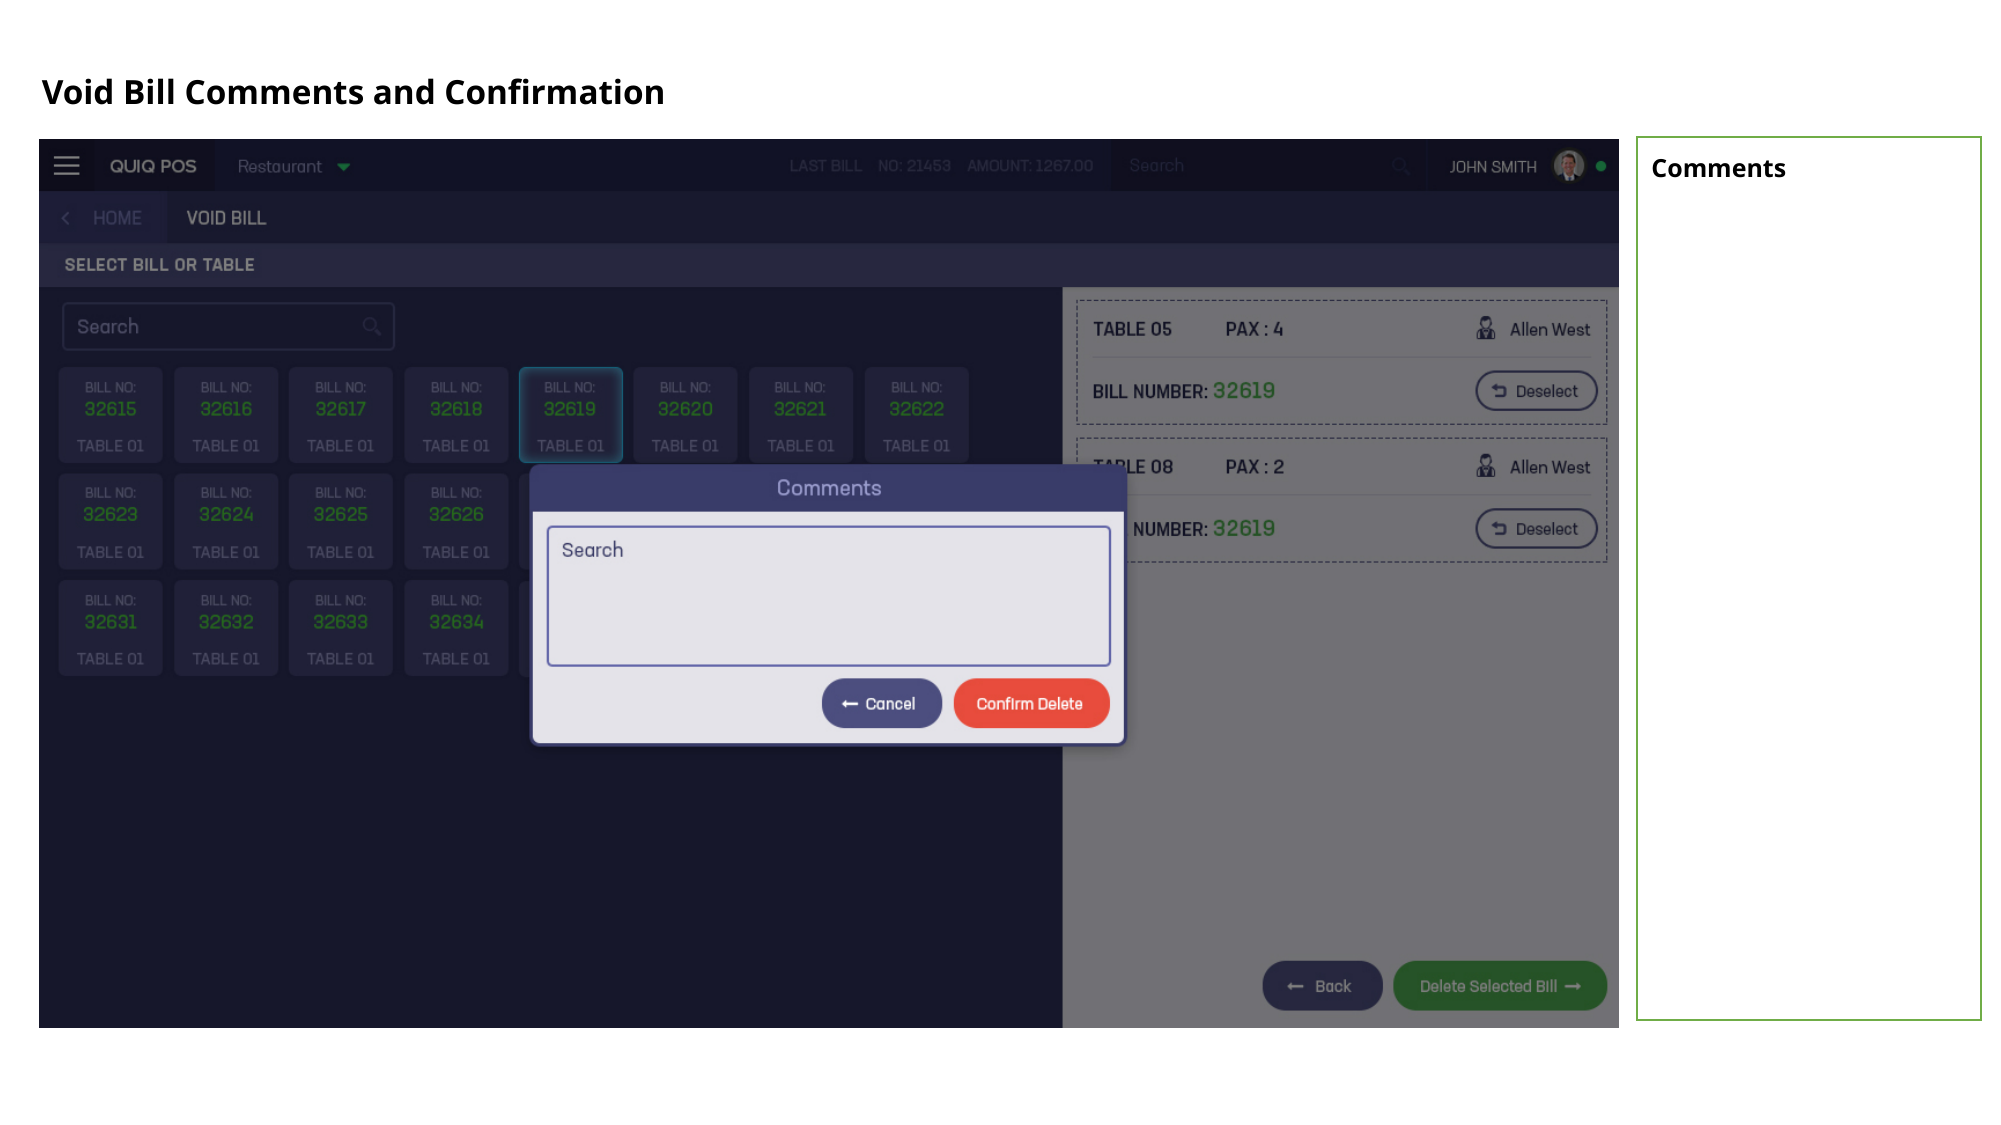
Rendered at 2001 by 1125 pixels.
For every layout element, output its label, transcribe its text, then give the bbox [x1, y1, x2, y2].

text_box [1636, 136, 1982, 1021]
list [39, 139, 1620, 1028]
text_box Comments [1636, 148, 1981, 1021]
title Void Bill Comments and Confirmation [26, 60, 837, 128]
